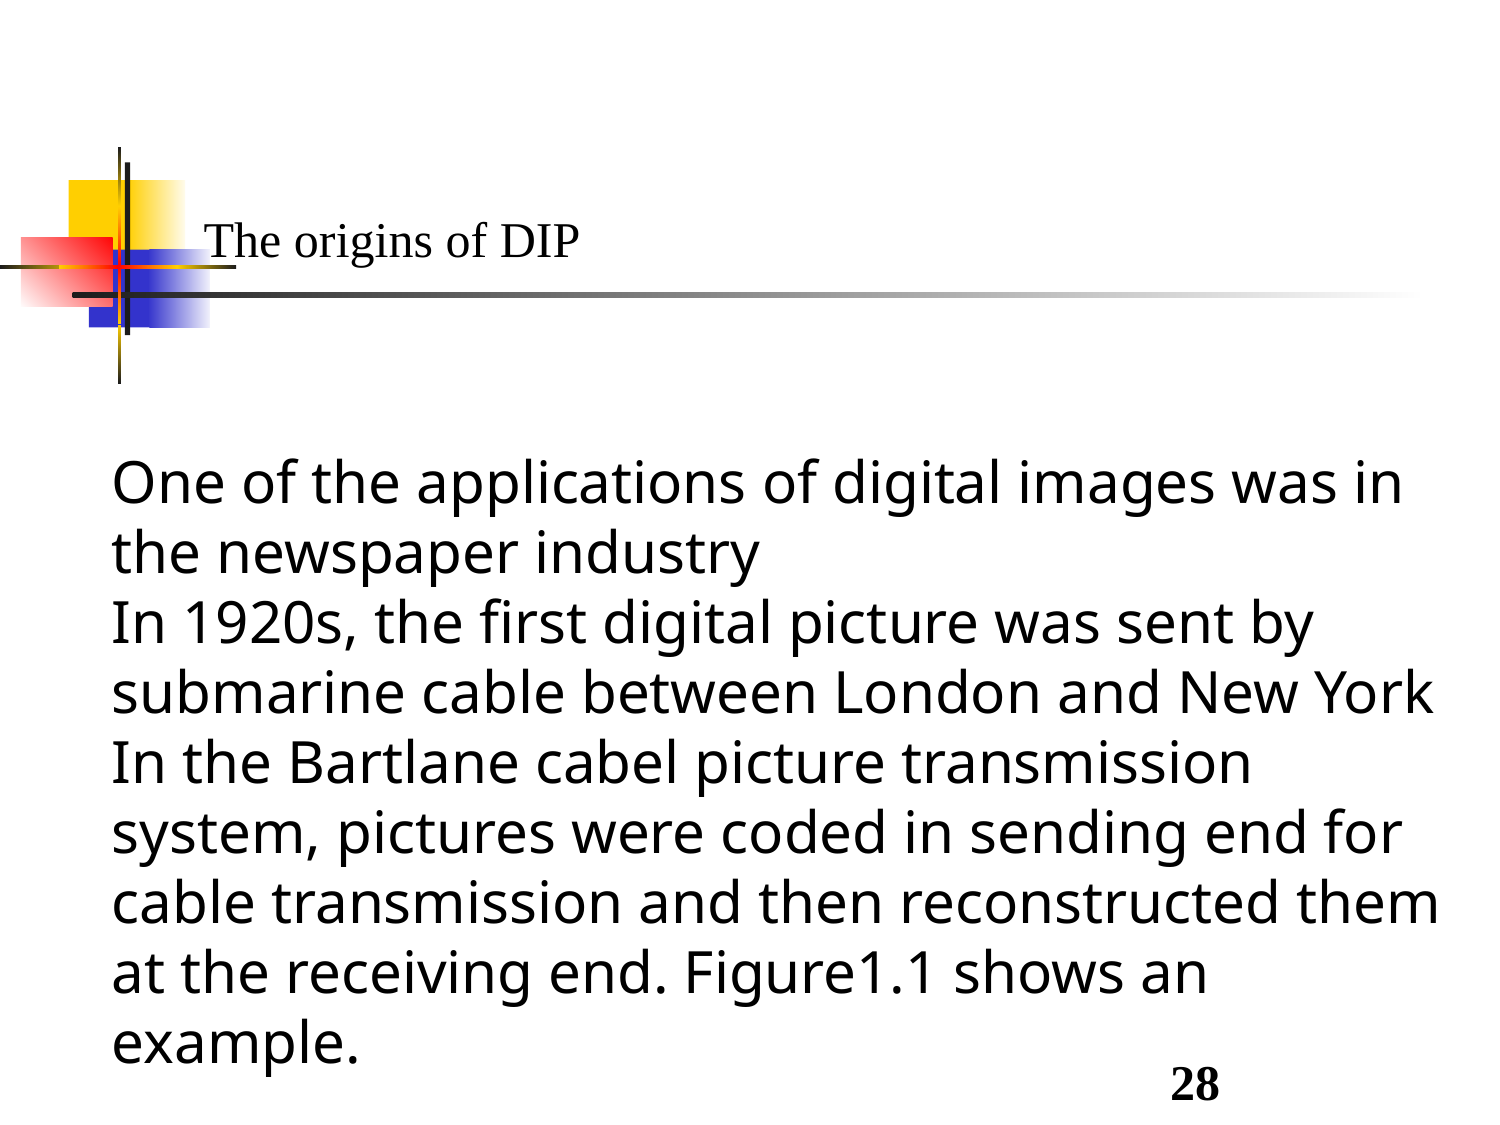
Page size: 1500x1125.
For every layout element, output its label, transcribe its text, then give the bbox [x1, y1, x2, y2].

list One of the applications of digital images was in the newspaper industry In 1920s, the first digital picture was sent by submarine cable between London and New York In the Bartlane cabel picture transmission system, pictures were coded in sending end for cable transmission and then reconstructed them at the receiving end. Figure1.1 shows an example. [96, 327, 1471, 1083]
text_box 28 [1155, 1042, 1468, 1118]
title The origins of DIP [188, 35, 1468, 275]
